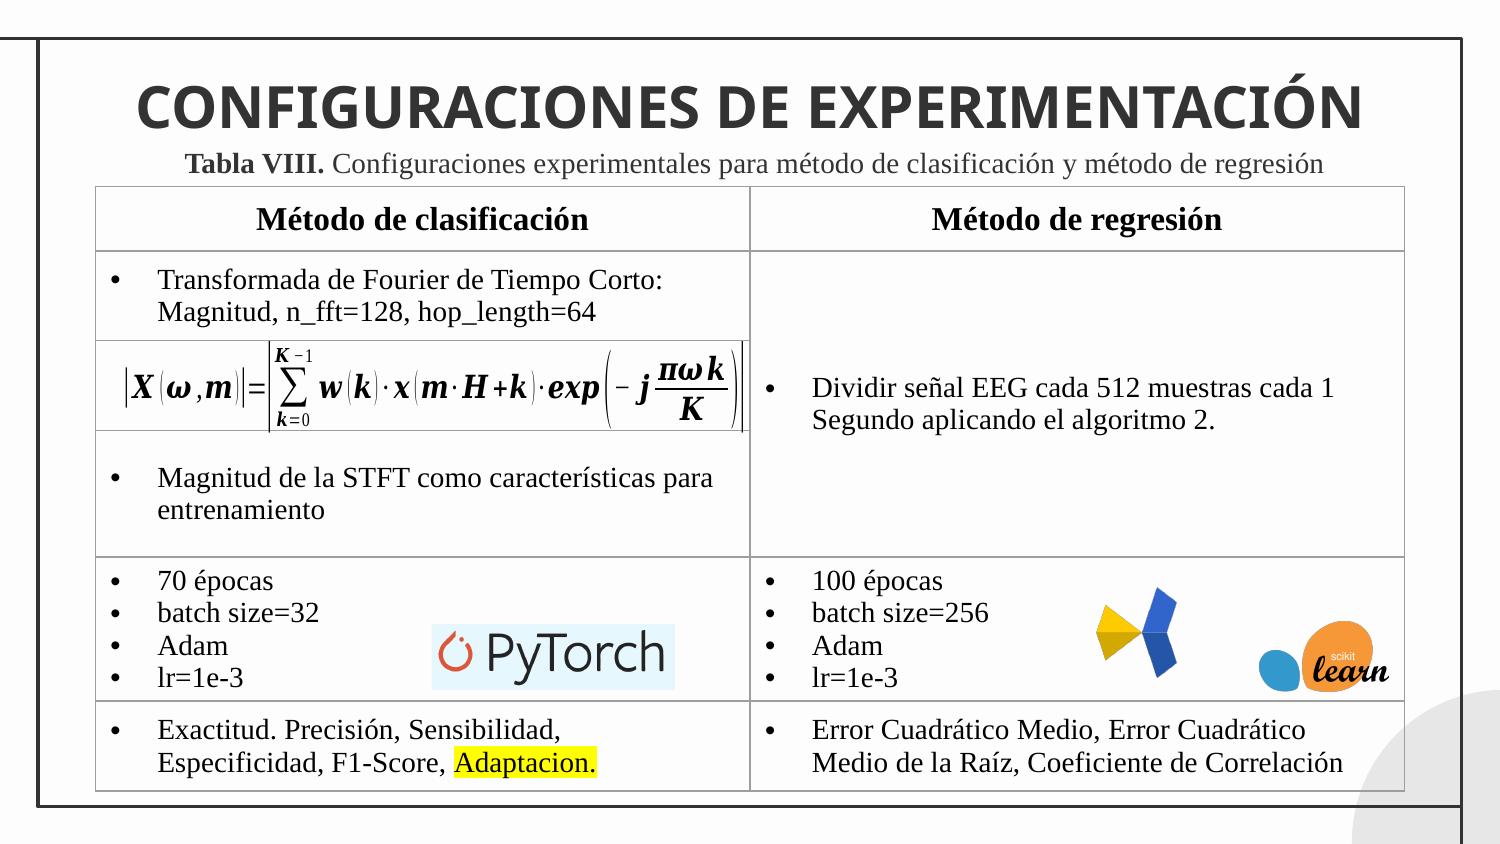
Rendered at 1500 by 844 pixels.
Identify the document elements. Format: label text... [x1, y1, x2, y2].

table_cell 100 épocas batch size=256 Adam lr=1e-3 [751, 558, 1404, 700]
picture [1259, 621, 1390, 692]
table_cell [270, 341, 742, 430]
picture [1088, 587, 1191, 678]
table_header Método de regresión [751, 187, 1404, 250]
table_cell 70 épocas batch size=32 Adam lr=1e-3 [96, 558, 749, 700]
table_cell [743, 341, 749, 430]
table_cell Error Cuadrático Medio, Error Cuadrático Medio de la Raíz, Coeficiente de Correlación [751, 702, 1404, 790]
table_cell Magnitud de la STFT como características para entrenamiento [96, 431, 749, 556]
picture [431, 624, 676, 690]
table_cell Transformada de Fourier de Tiempo Corto: Magnitud, n_fft=128, hop_length=64 [96, 252, 749, 340]
table_header Método de clasificación [96, 187, 749, 250]
text_box Tabla VIII. Configuraciones experimentales para método de clasificación y método de regresión [156, 137, 1354, 187]
table_cell Exactitud. Precisión, Sensibilidad, Especificidad, F1-Score, Adaptacion. [96, 702, 749, 790]
table_cell Dividir señal EEG cada 512 muestras cada 1 Segundo aplicando el algoritmo 2. [751, 252, 1404, 556]
title CONFIGURACIONES DE EXPERIMENTACIÓN [95, 54, 1405, 149]
table_cell [96, 341, 269, 430]
